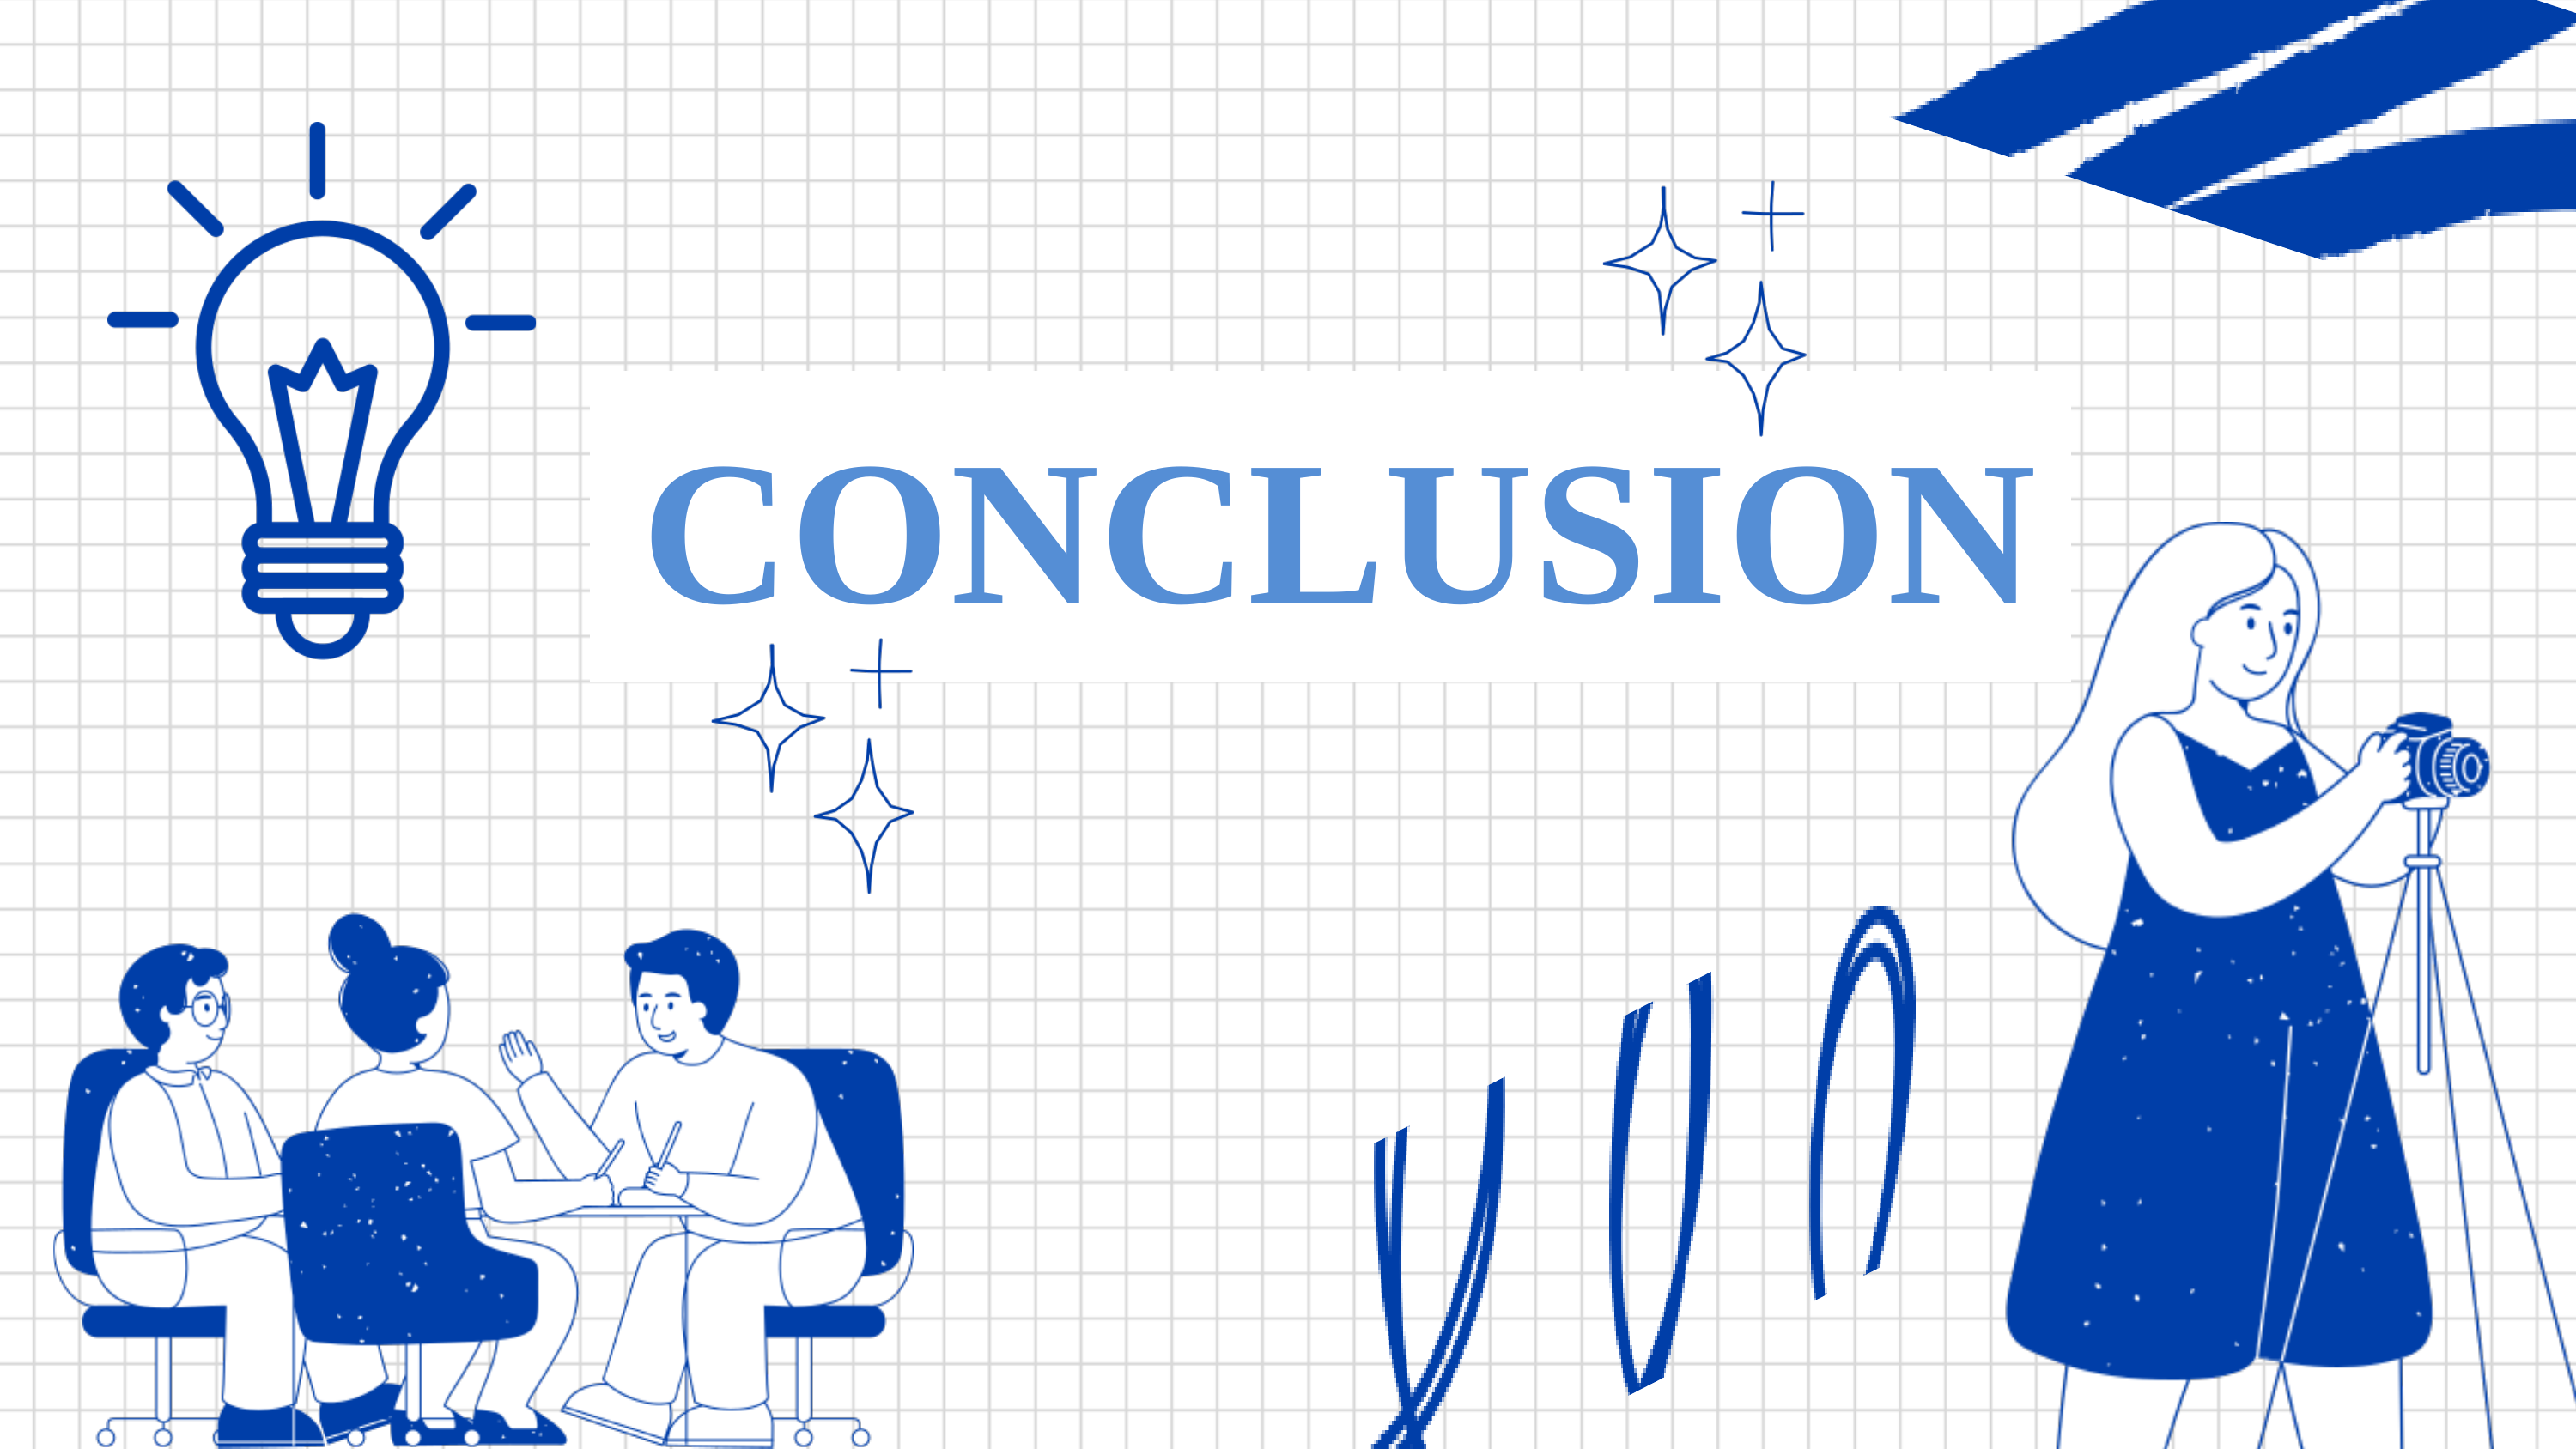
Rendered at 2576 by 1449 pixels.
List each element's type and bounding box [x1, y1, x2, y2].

text_box [106, 122, 537, 661]
text_box [1118, 858, 2088, 1449]
text_box [53, 910, 914, 1449]
picture [2539, 0, 2576, 12]
text_box [2004, 522, 2576, 1449]
text_box [1602, 180, 1807, 368]
picture [0, 0, 2576, 1449]
picture [1526, 1205, 2004, 1449]
text_box [1835, 0, 2576, 344]
text_box [590, 370, 2072, 682]
text_box [711, 691, 915, 894]
